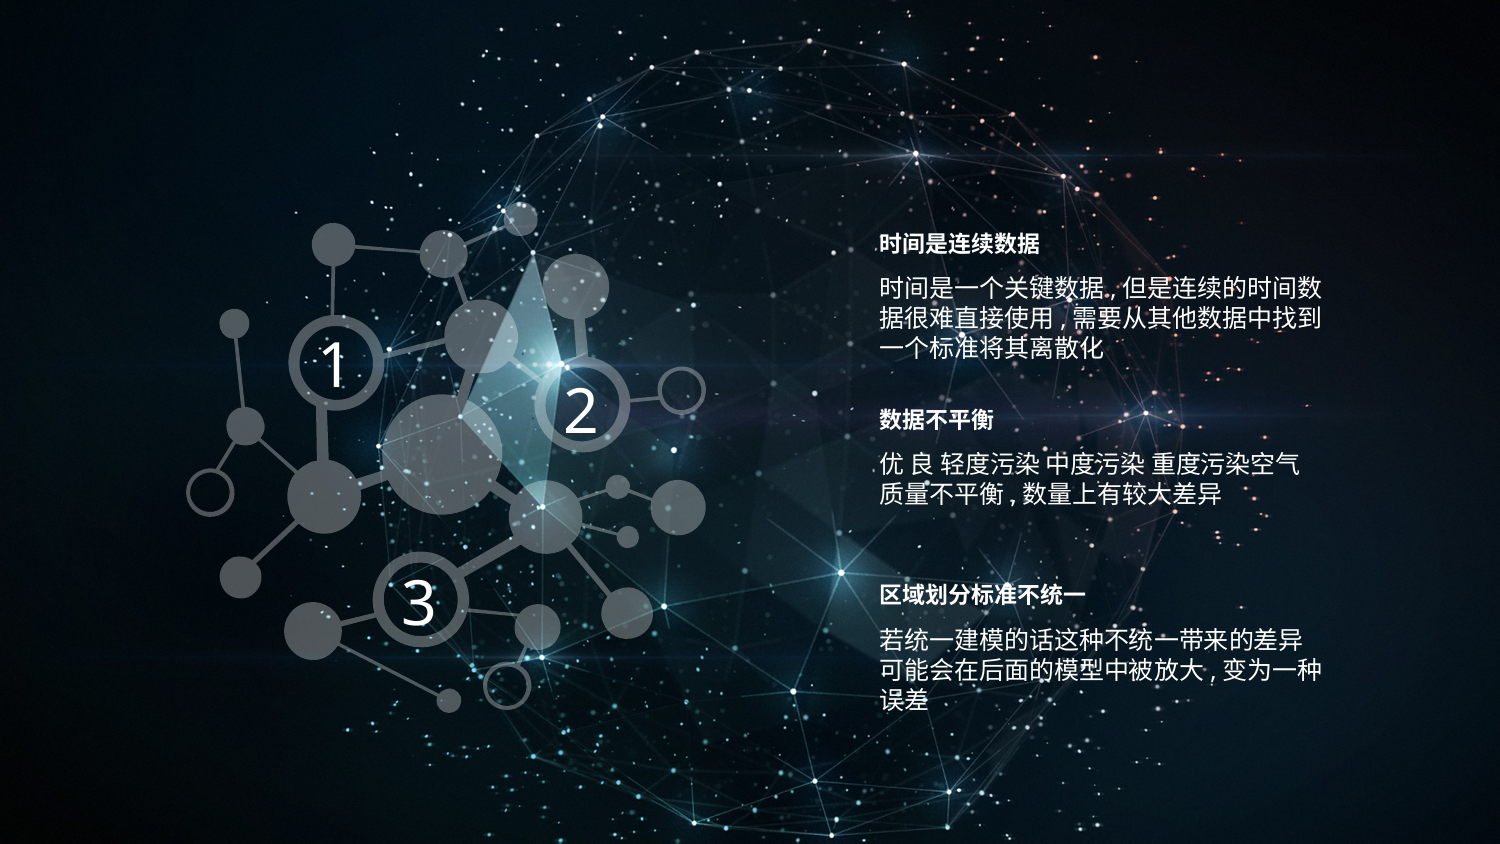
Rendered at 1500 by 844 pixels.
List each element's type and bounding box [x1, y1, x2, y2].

text_box [864, 573, 1339, 724]
text_box [182, 199, 710, 716]
picture [0, 0, 1500, 844]
text_box [864, 221, 1339, 372]
text_box [864, 397, 1339, 518]
